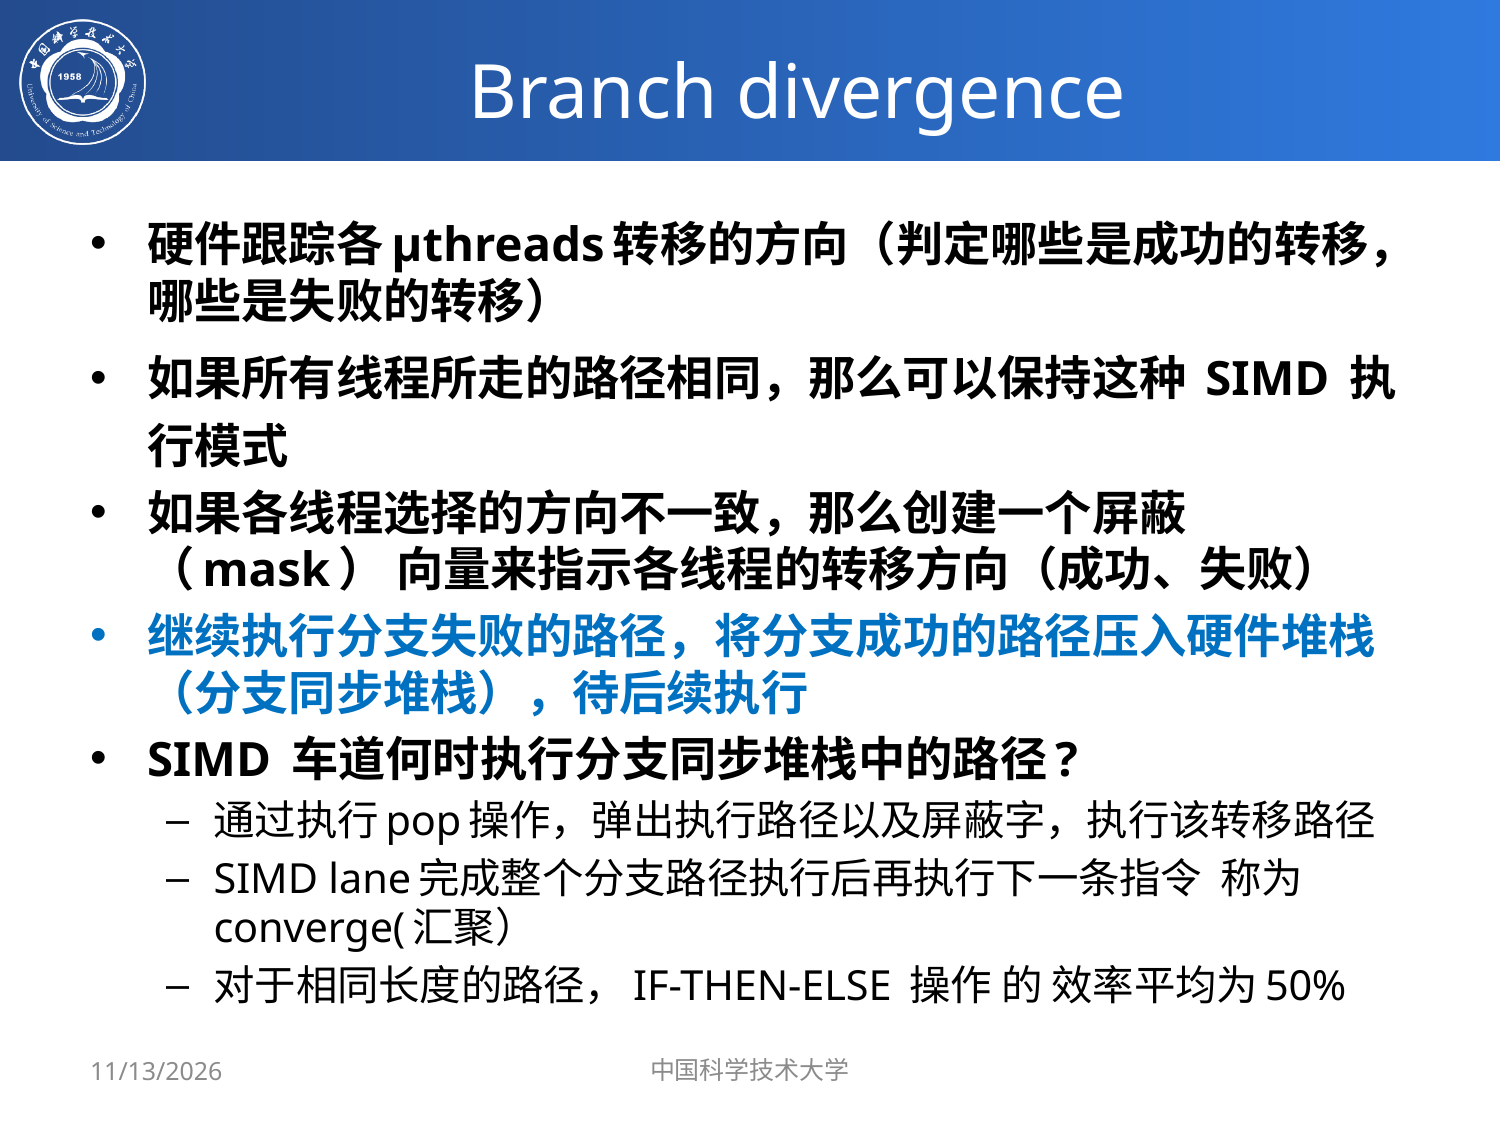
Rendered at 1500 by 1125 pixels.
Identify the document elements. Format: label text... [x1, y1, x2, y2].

footer 中国科学技术大学 [512, 1042, 988, 1103]
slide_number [75, 1042, 425, 1103]
title Branch divergence [169, 24, 1425, 153]
picture [19, 19, 146, 145]
list 硬件跟踪各µthreads转移的方向（判定哪些是成功的转移，哪些是失败的转移） 如果所有线程所走的路径相同，那么可以保持这种 SIMD 执行模式 如果各线程选择的方向不一致，那么创建一个屏蔽（mask） 向量来指示各线程的转移方向（成功、失败） 继续执行分支失败的路径，将分支成功的路径压入硬件堆栈（分支同步堆栈），待后续执行 SIMD 车道何时执行分支同步堆栈中的路径? 通过执行pop操作，弹出执行路径以及屏蔽字，执行该转移路径 SIMD lane完成整个分支路径执行后再执行下一条指令 称为converge(汇聚） 对于相同长度的路径，IF-THEN-ELSE 操作 的 效率平均为50% [75, 206, 1425, 1036]
